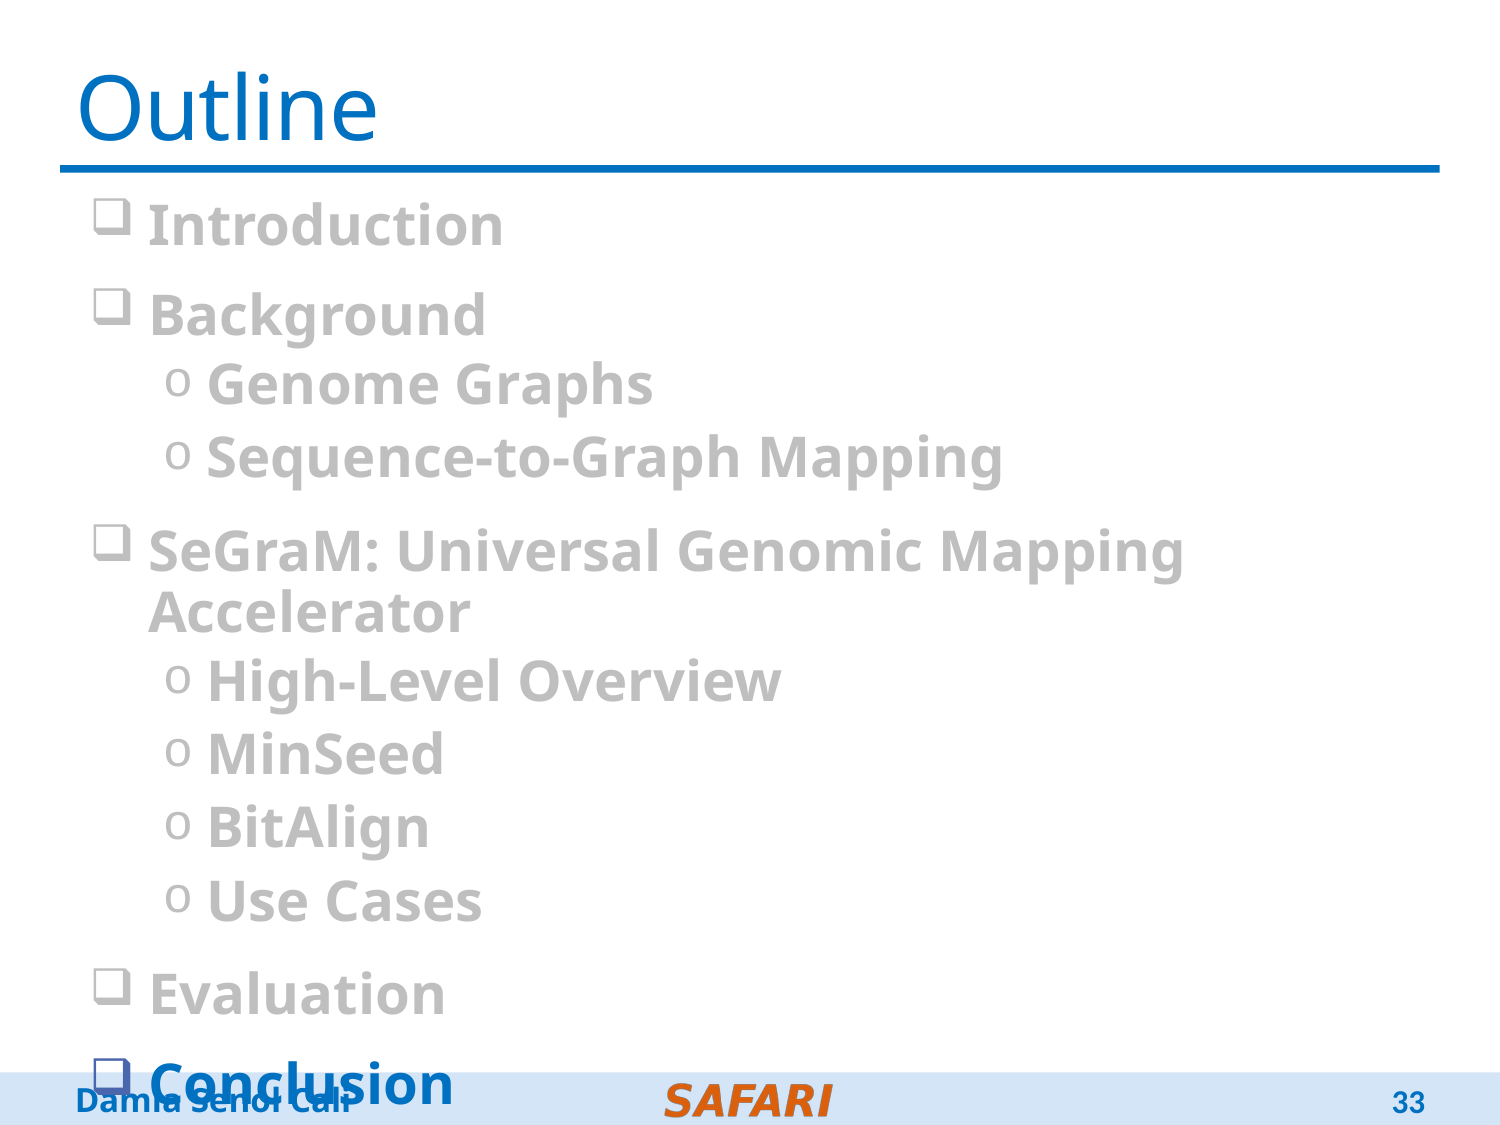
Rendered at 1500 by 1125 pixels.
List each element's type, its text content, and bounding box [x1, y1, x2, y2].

picture [663, 1075, 837, 1125]
list Introduction Background Genome Graphs Sequence-to-Graph Mapping SeGraM: Universal Genomic Mapping Accelerator High-Level Overview MinSeed BitAlign Use Cases Evaluation Conclusion [60, 189, 1440, 1055]
slide_number 33 [1233, 1077, 1440, 1123]
title Outline [60, 42, 1440, 166]
